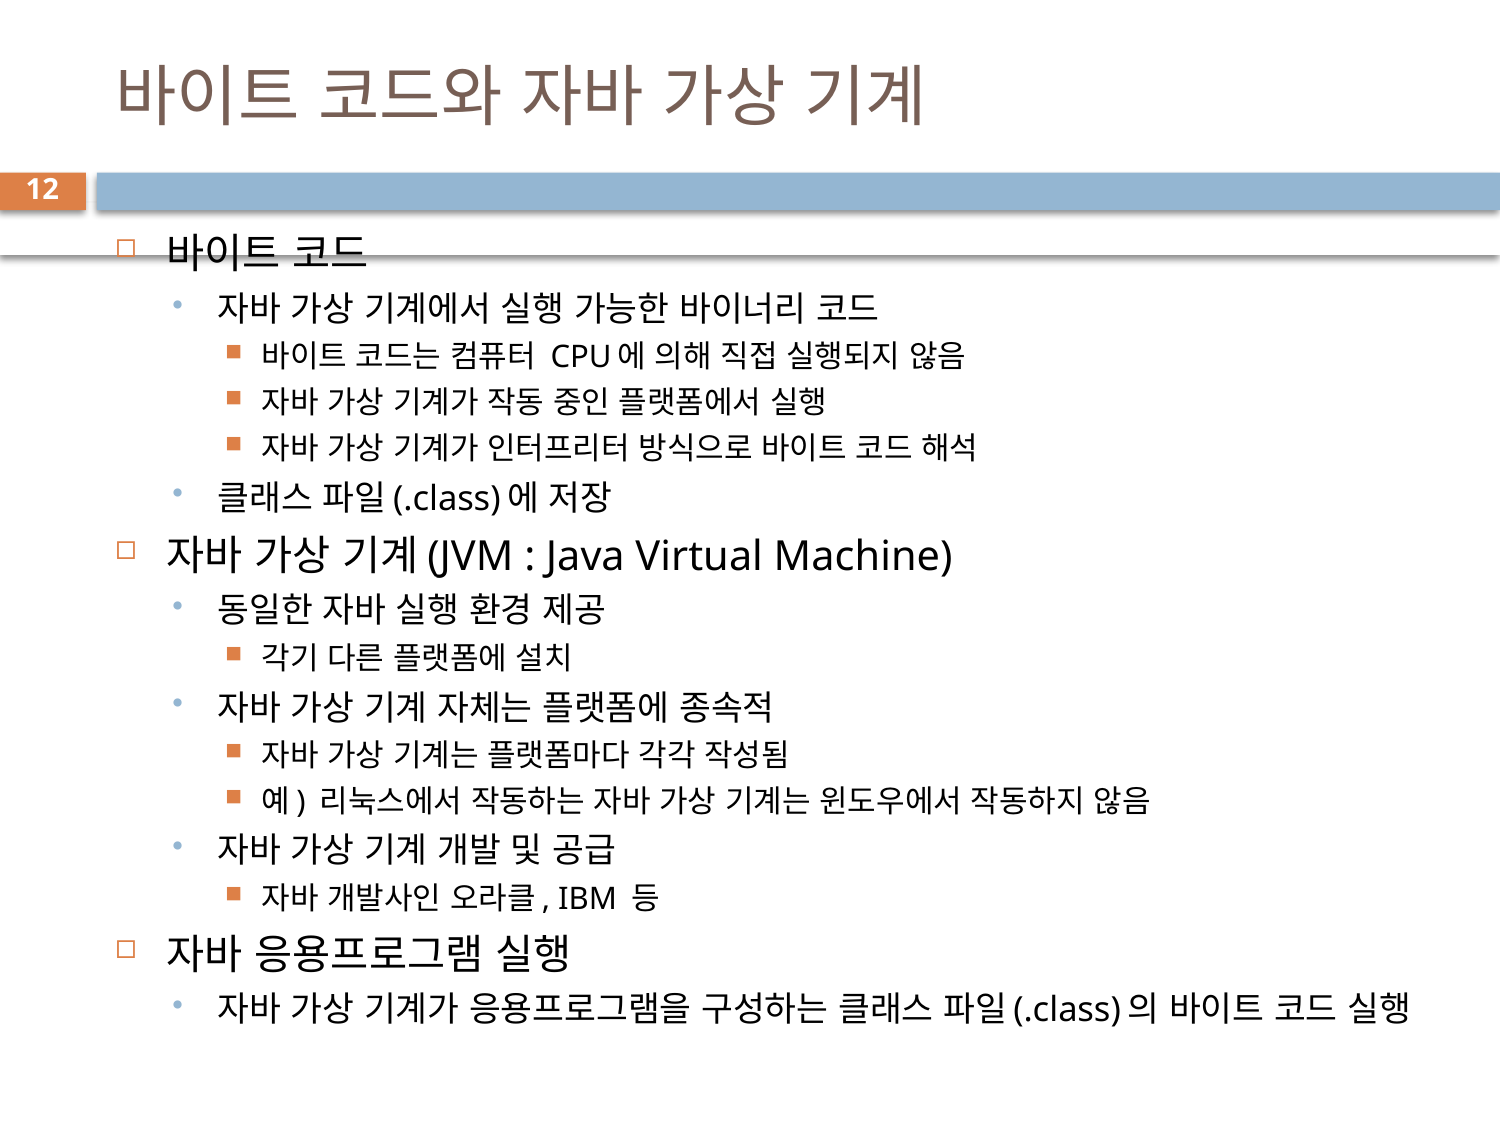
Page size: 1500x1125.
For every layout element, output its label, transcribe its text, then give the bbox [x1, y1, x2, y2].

list 바이트 코드 자바 가상 기계에서 실행 가능한 바이너리 코드 바이트 코드는 컴퓨터 CPU에 의해 직접 실행되지 않음 자바 가상 기계가 작동 중인 플랫폼에서 실행 자바 가상 기계가 인터프리터 방식으로 바이트 코드 해석 클래스 파일(.class)에 저장 자바 가상 기계(JVM : Java Virtual Machine) 동일한 자바 실행 환경 제공 각기 다른 플랫폼에 설치 자바 가상 기계 자체는 플랫폼에 종속적 자바 가상 기계는 플랫폼마다 각각 작성됨 예) 리눅스에서 작동하는 자바 가상 기계는 윈도우에서 작동하지 않음 자바 가상 기계 개발 및 공급 자바 개발사인 오라클, IBM 등 자바 응용프로그램 실행 자바 가상 기계가 응용프로그램을 구성하는 클래스 파일(.class)의 바이트 코드 실행 [100, 219, 1438, 1047]
title 바이트 코드와 자바 가상 기계 [100, 37, 1438, 149]
slide_number 12 [0, 170, 87, 211]
